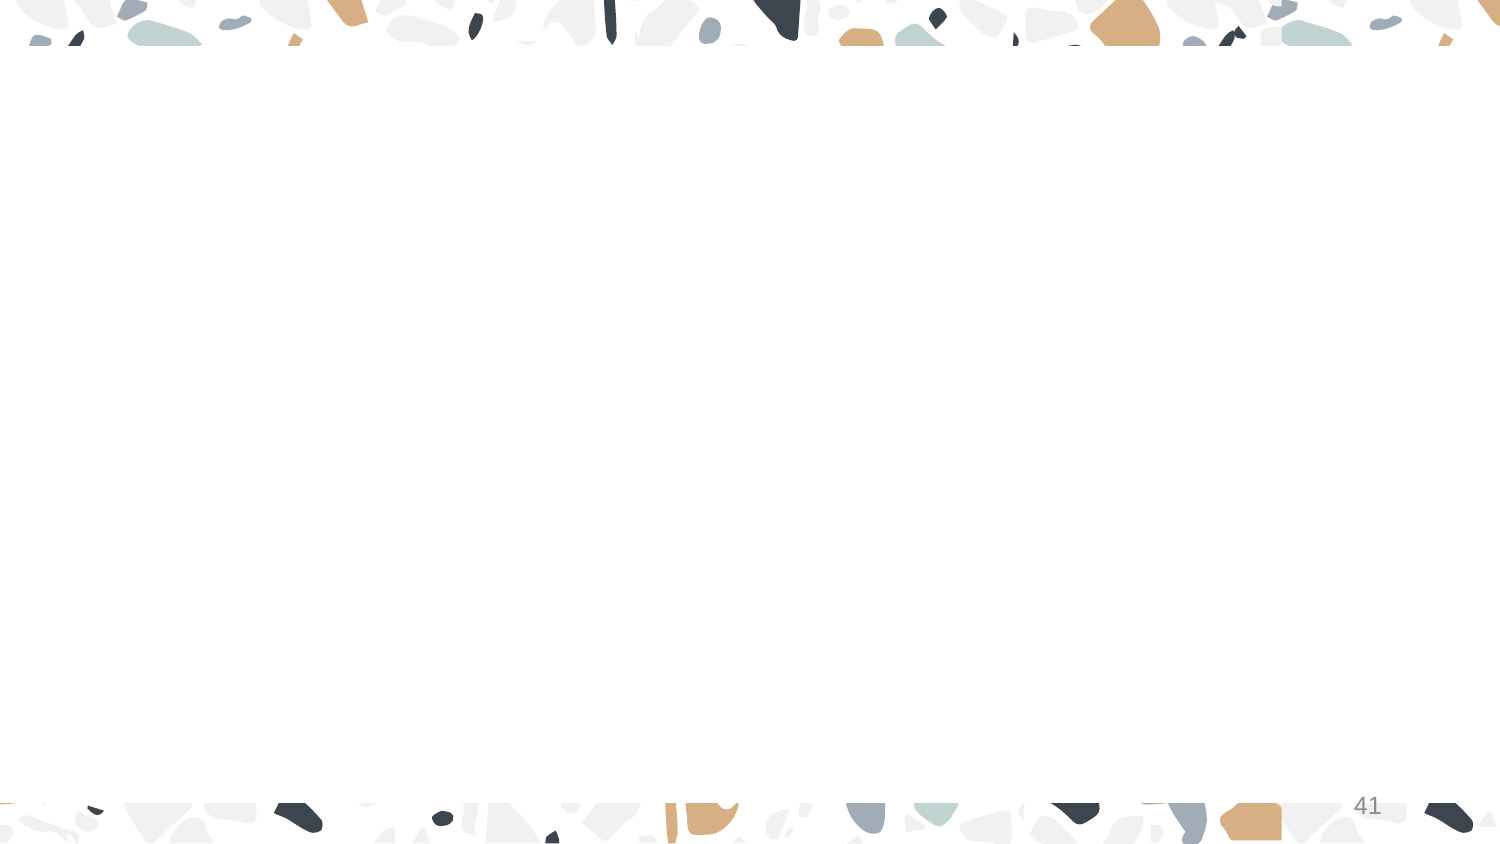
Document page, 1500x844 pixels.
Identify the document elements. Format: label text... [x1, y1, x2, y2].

slide_number 41 [1059, 782, 1397, 828]
